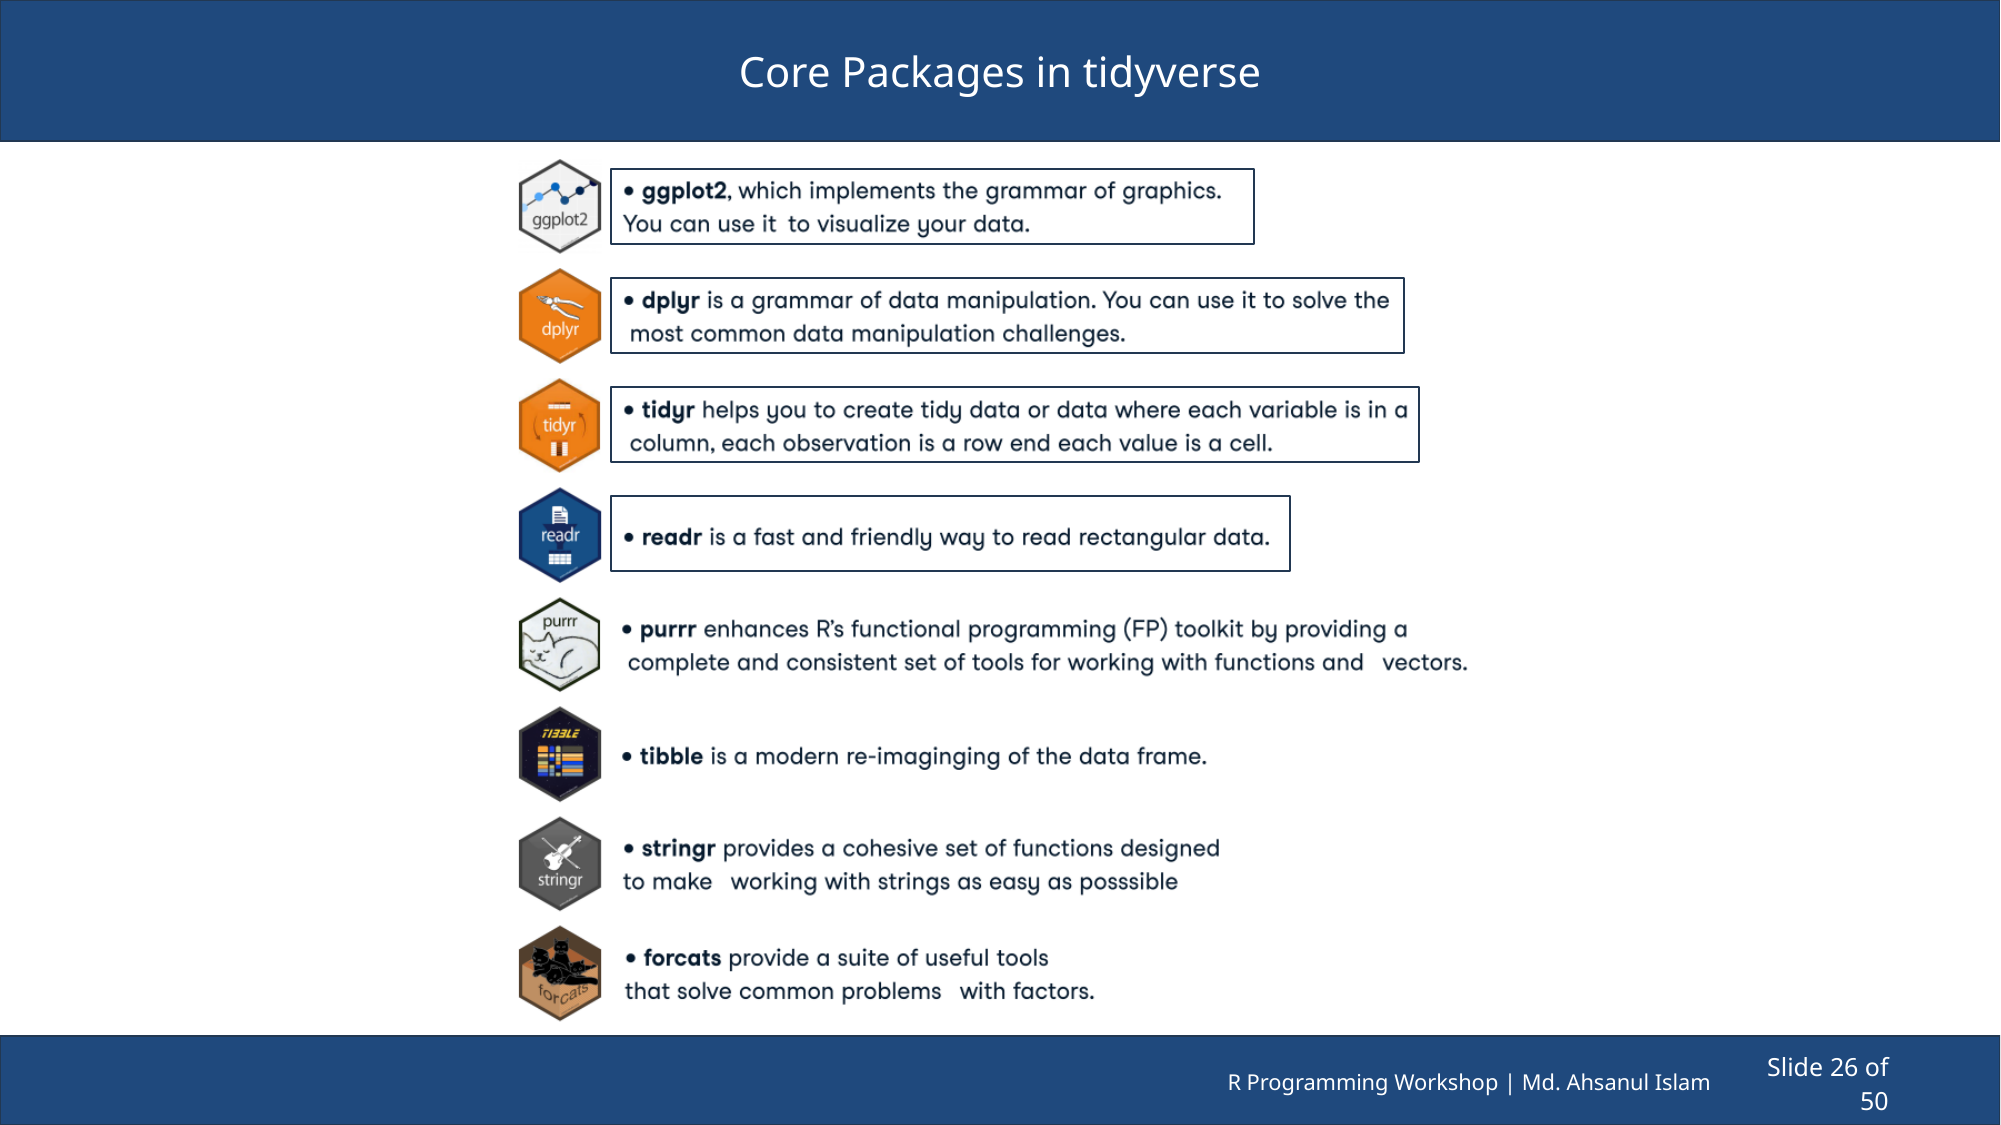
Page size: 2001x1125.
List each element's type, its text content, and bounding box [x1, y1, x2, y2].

picture [488, 147, 1511, 1028]
slide_number Slide 26 of 50 [1726, 1053, 1904, 1114]
text_box Core Packages in tidyverse [0, 0, 2000, 142]
footer R Programming Workshop | Md. Ahsanul Islam [898, 1053, 1726, 1114]
